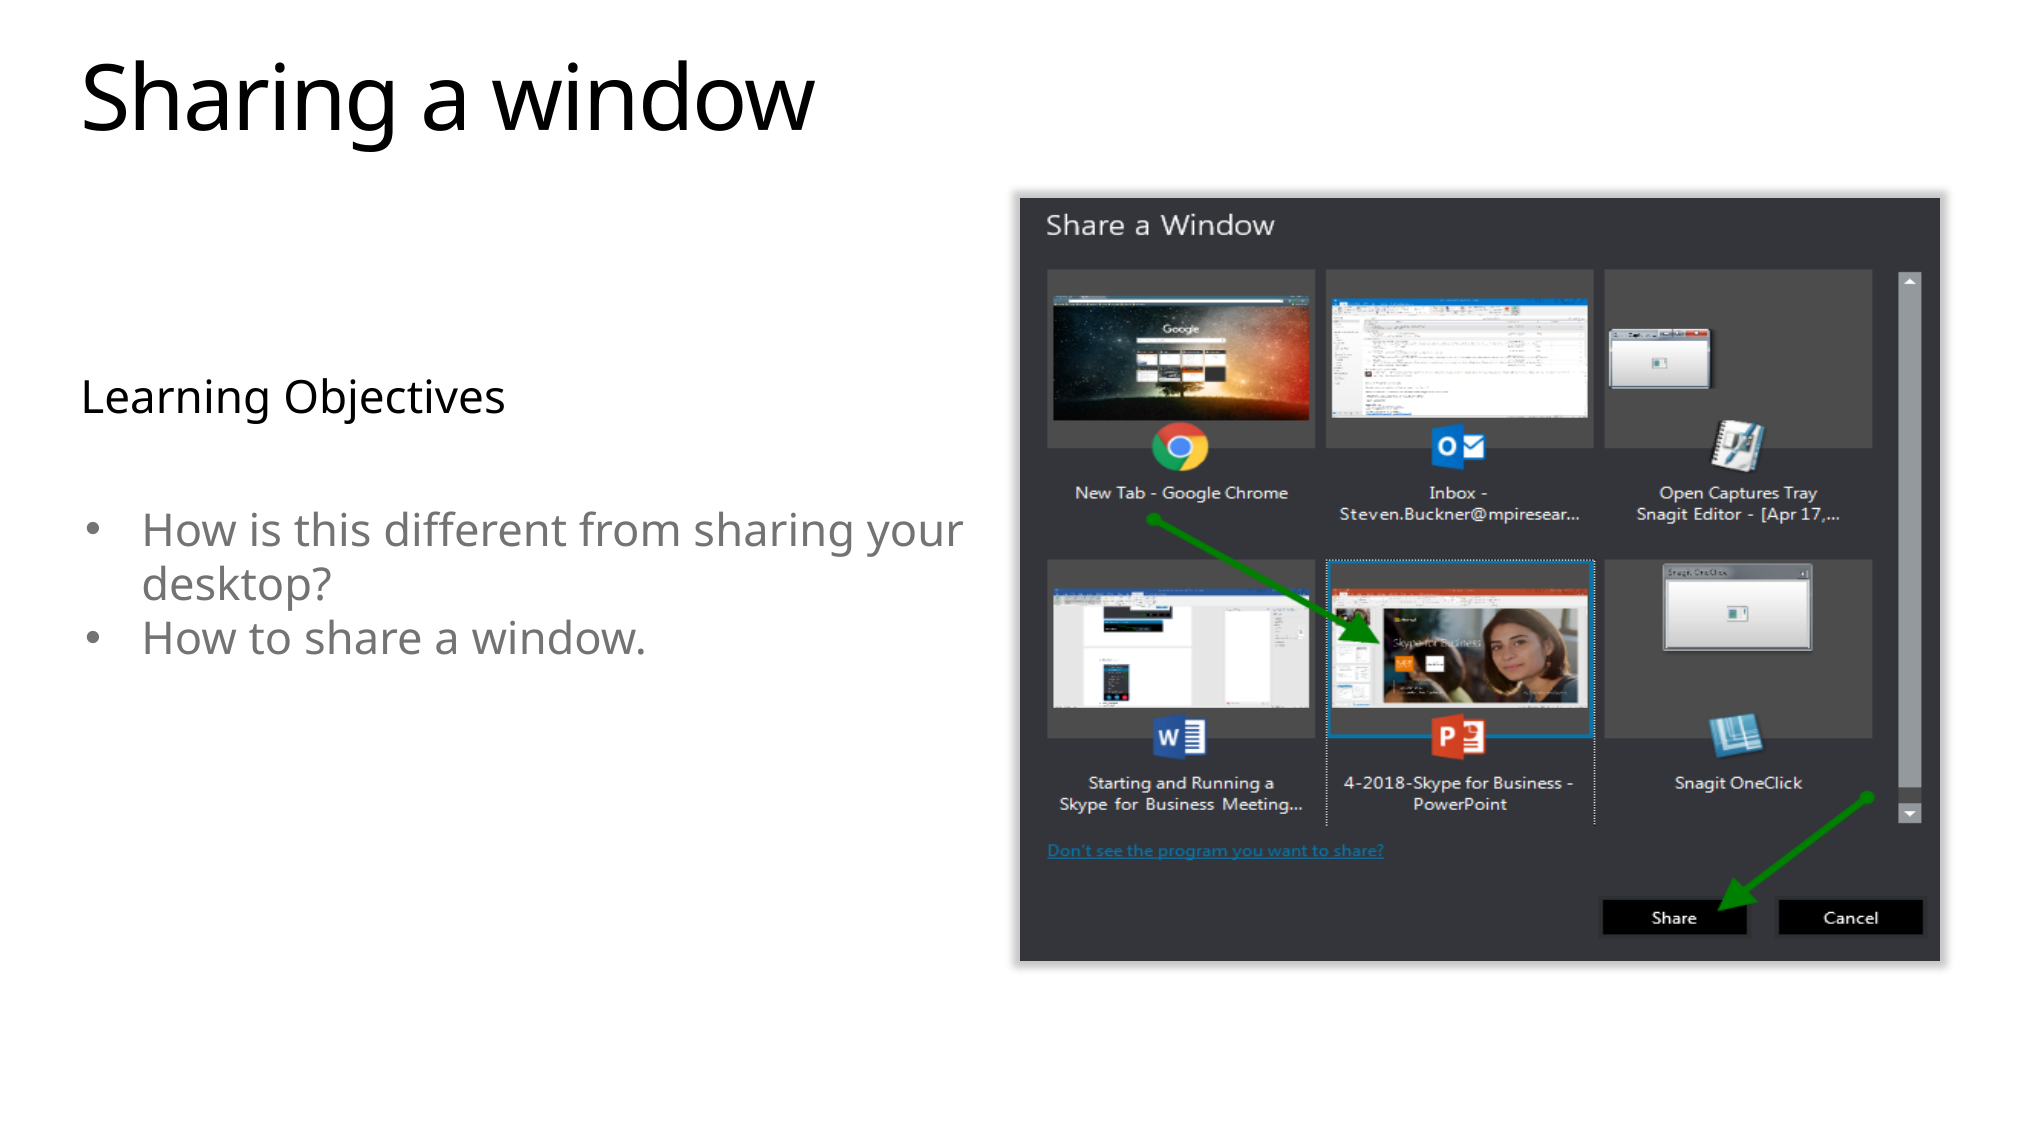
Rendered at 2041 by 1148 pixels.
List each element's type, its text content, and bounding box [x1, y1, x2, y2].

picture [1019, 197, 1940, 962]
text_box How is this different from sharing your desktop? How to share a window. [70, 493, 1008, 671]
list Sharing a window [80, 51, 2041, 180]
list Learning Objectives [80, 367, 633, 431]
